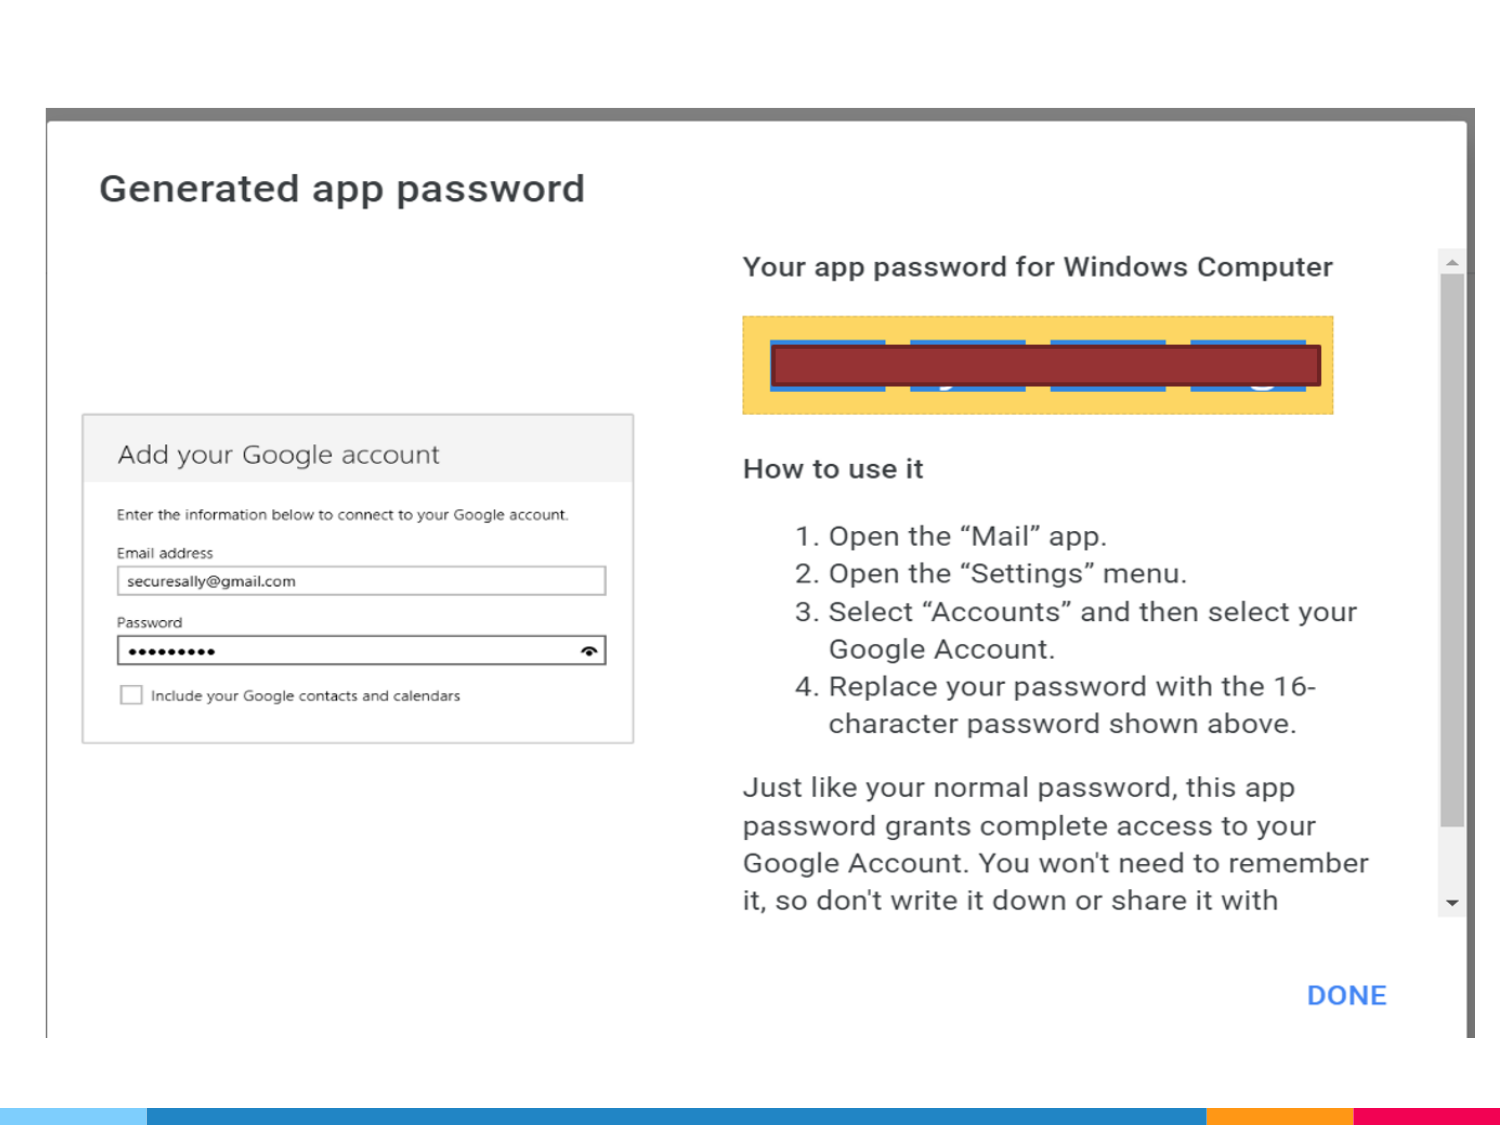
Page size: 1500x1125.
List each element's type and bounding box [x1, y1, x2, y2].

picture [37, 99, 1476, 1038]
